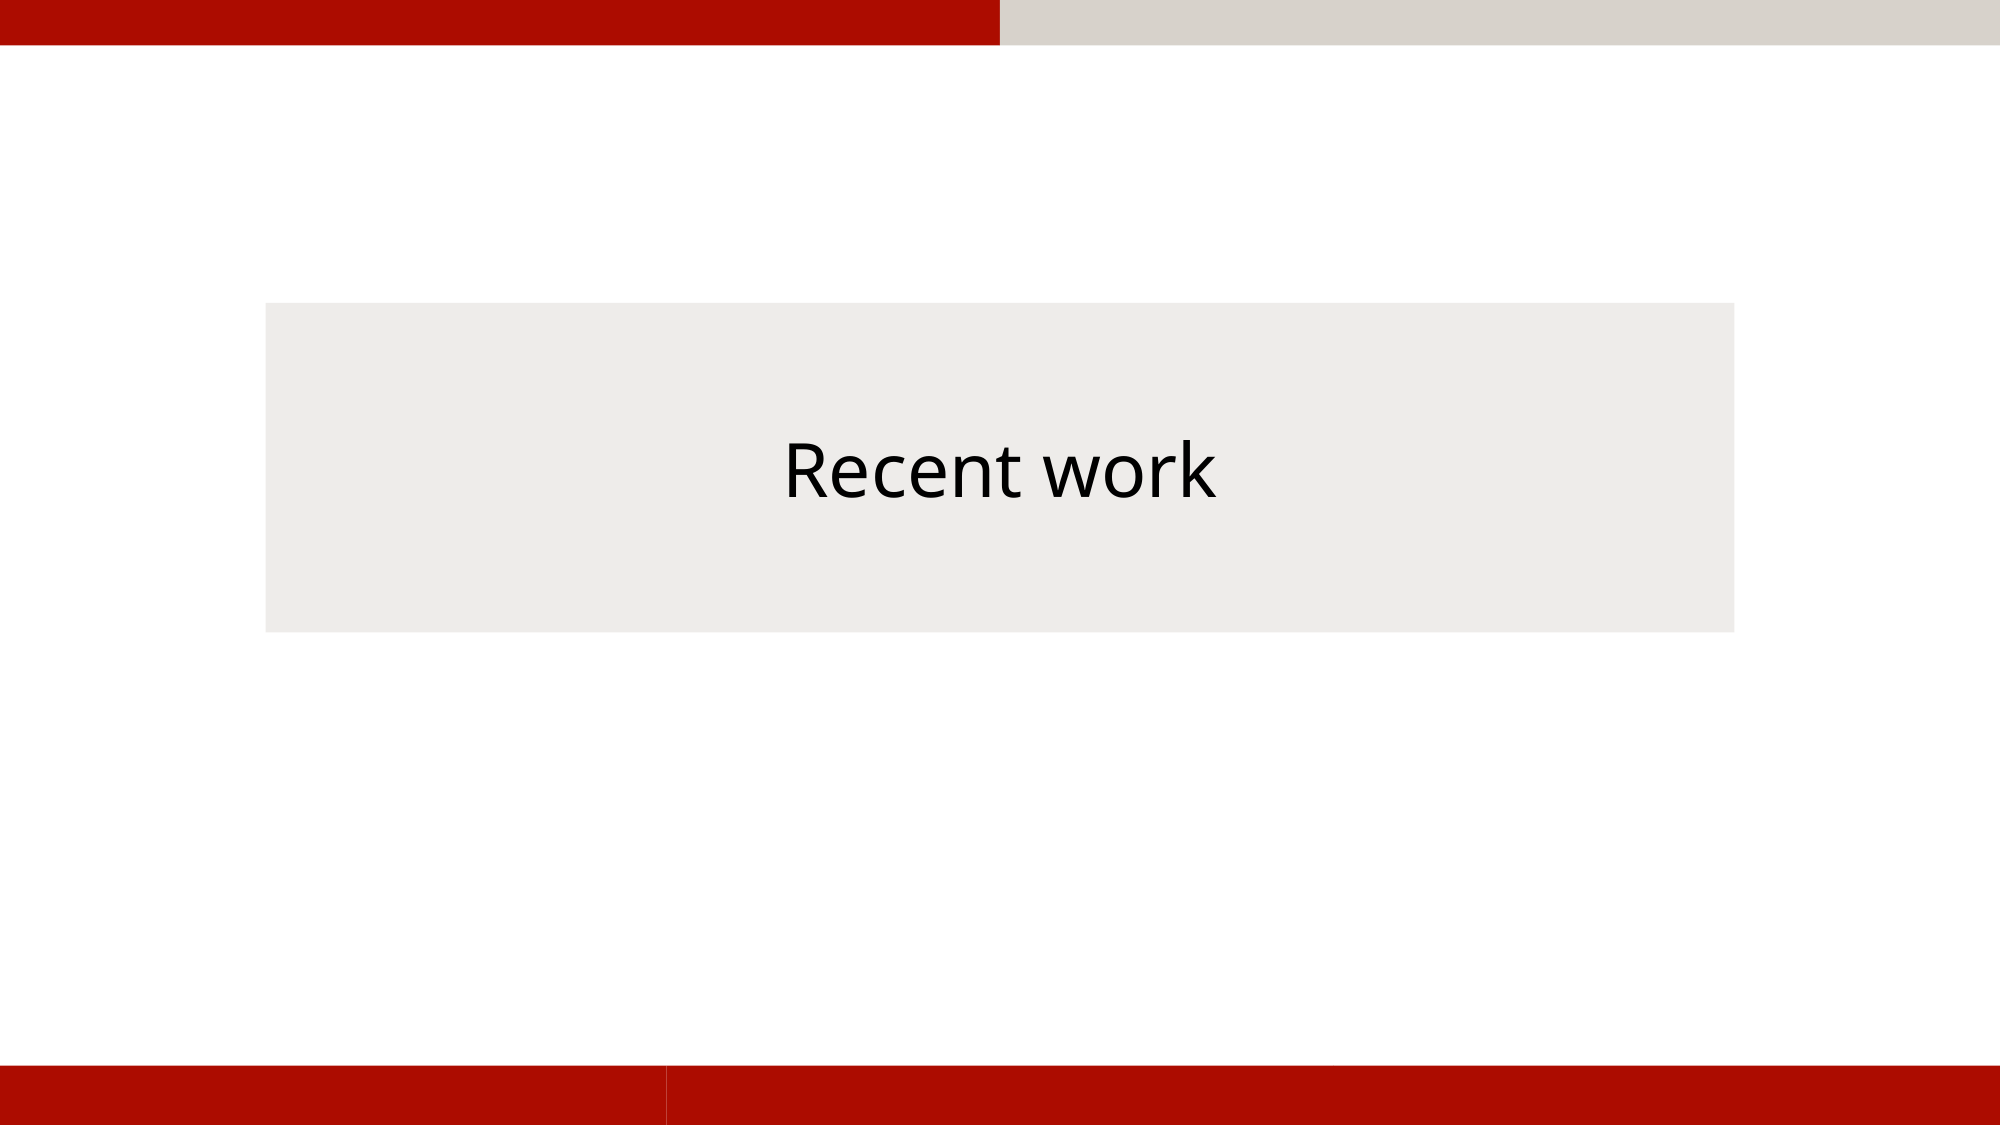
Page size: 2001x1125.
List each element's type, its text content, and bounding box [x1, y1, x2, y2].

text_box [999, 0, 2000, 46]
text_box [666, 1064, 1332, 1125]
text_box [1332, 1064, 2000, 1125]
text_box [0, 1064, 666, 1125]
text_box [0, 0, 999, 46]
text_box Recent work [265, 302, 1735, 634]
